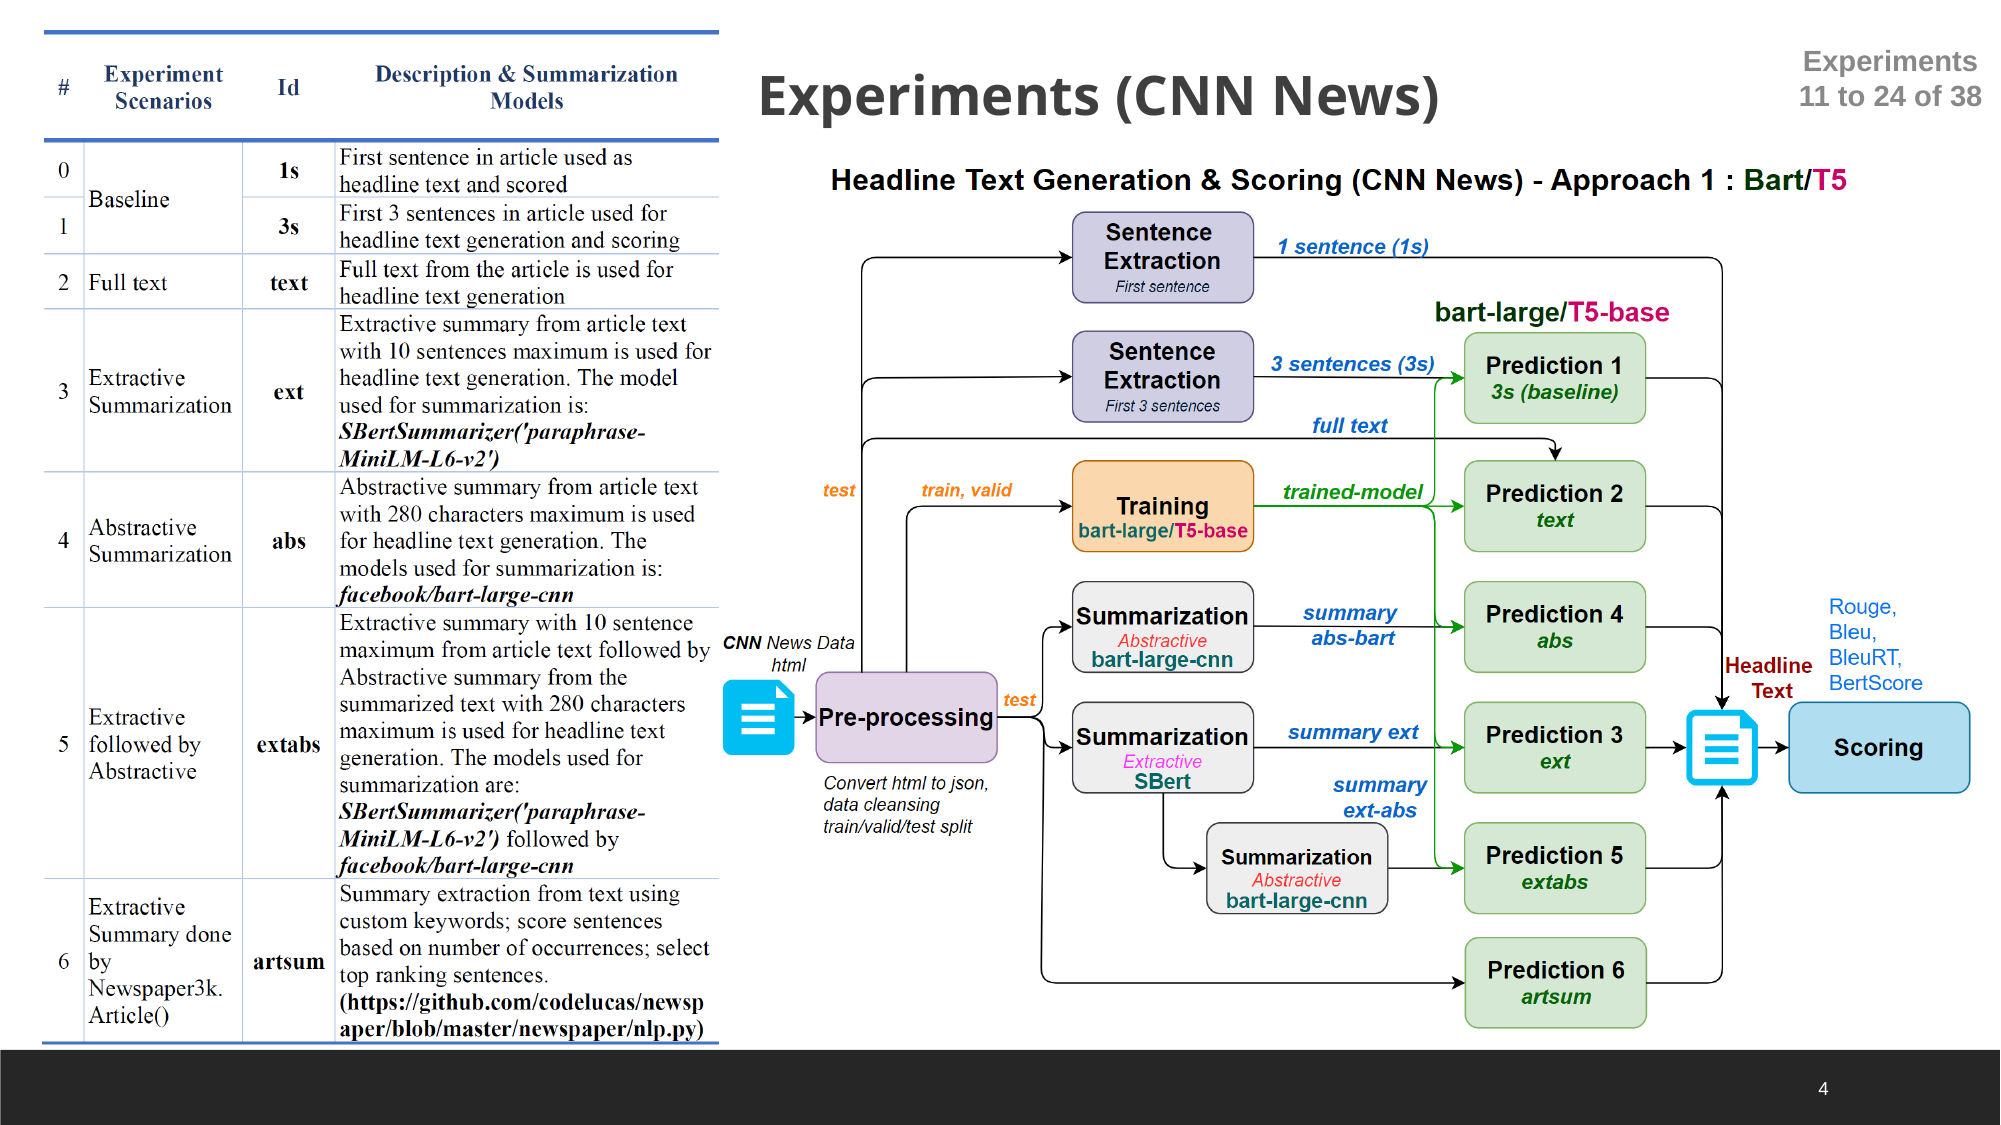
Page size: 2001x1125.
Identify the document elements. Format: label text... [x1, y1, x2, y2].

slide_number ‹#› [1803, 1057, 1932, 1118]
title Experiments (CNN News) [742, 47, 1831, 135]
text_box Experiments 11 to 24 of 38 [1779, 26, 2000, 127]
picture [41, 28, 1976, 1046]
